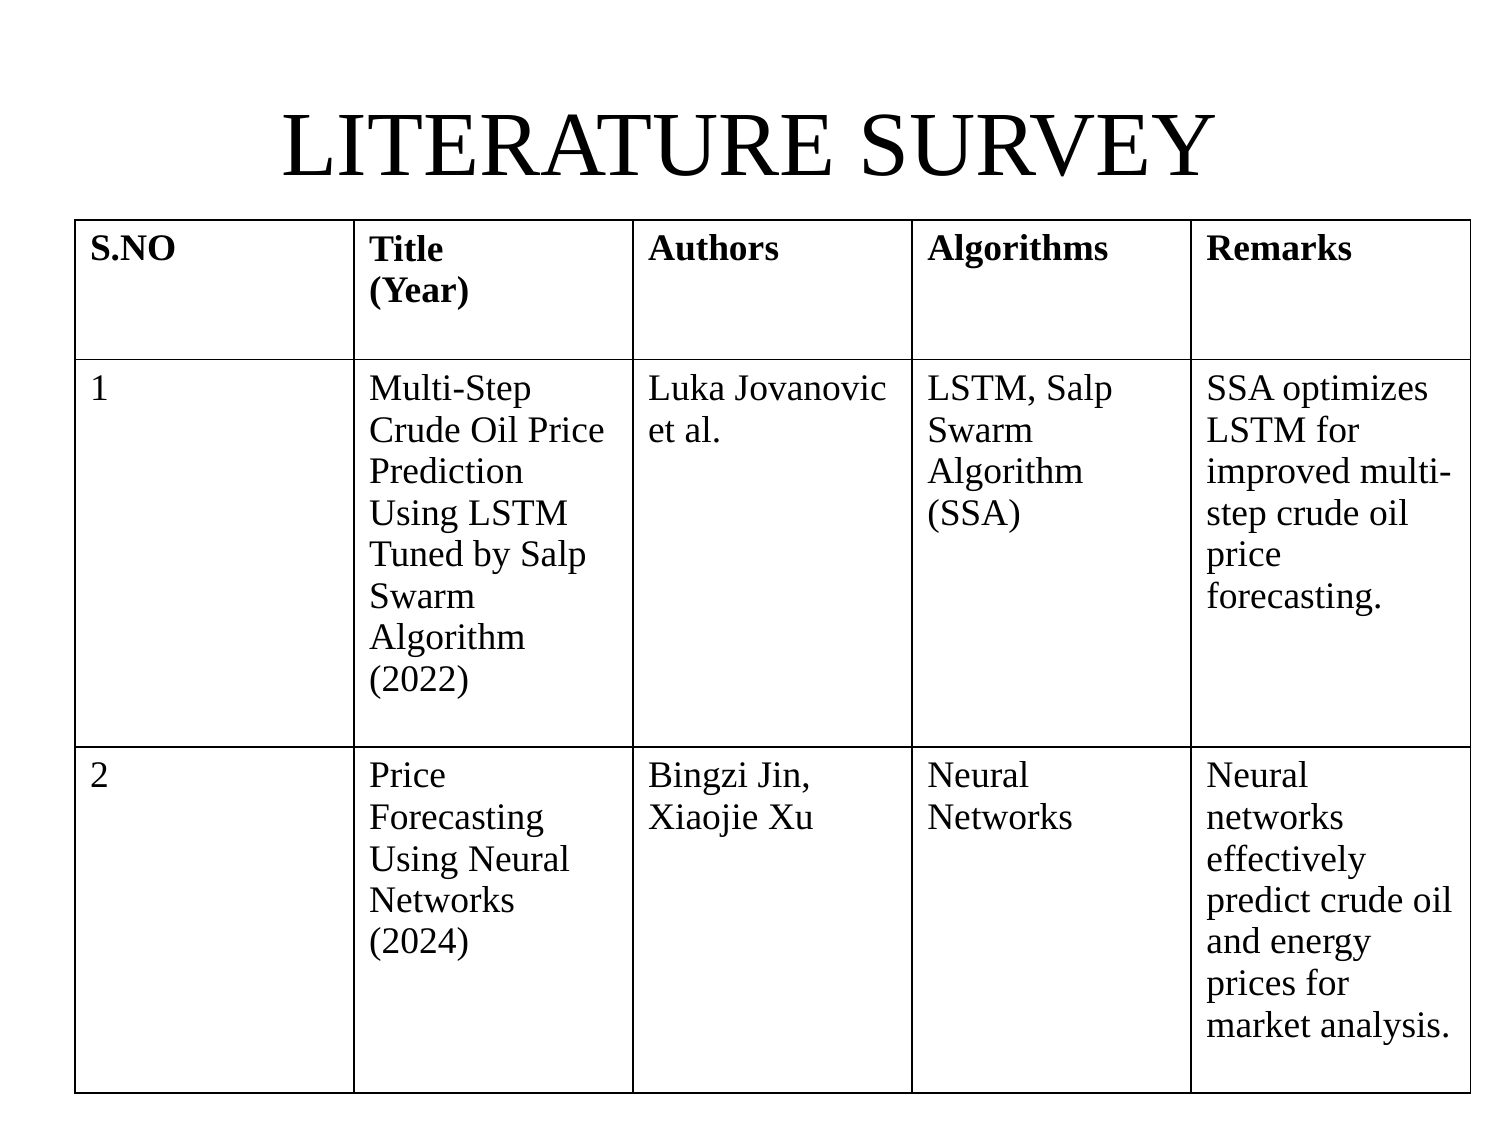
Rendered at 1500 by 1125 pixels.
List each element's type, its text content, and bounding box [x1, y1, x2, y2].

table_cell 1 [76, 360, 353, 746]
table_cell Bingzi Jin, Xiaojie Xu [634, 748, 911, 1092]
table_cell SSA optimizes LSTM for improved multi-step crude oil price forecasting. [1192, 360, 1470, 746]
table_cell LSTM, Salp Swarm Algorithm (SSA) [913, 360, 1190, 746]
table_header Title (Year) [355, 221, 632, 359]
title LITERATURE SURVEY [75, 45, 1425, 219]
table_cell Neural networks effectively predict crude oil and energy prices for market analysis. [1192, 748, 1470, 1092]
table_header Authors [634, 221, 911, 359]
table_header S.NO [76, 221, 353, 359]
table_header Algorithms [913, 221, 1190, 359]
table_cell Multi-Step Crude Oil Price Prediction Using LSTM Tuned by Salp Swarm Algorithm (2022) [355, 360, 632, 746]
table_header Remarks [1192, 221, 1470, 359]
table_cell Luka Jovanovic et al. [634, 360, 911, 746]
table_cell Price Forecasting Using Neural Networks (2024) [355, 748, 632, 1092]
table_cell Neural Networks [913, 748, 1190, 1092]
table_cell 2 [76, 748, 353, 1092]
